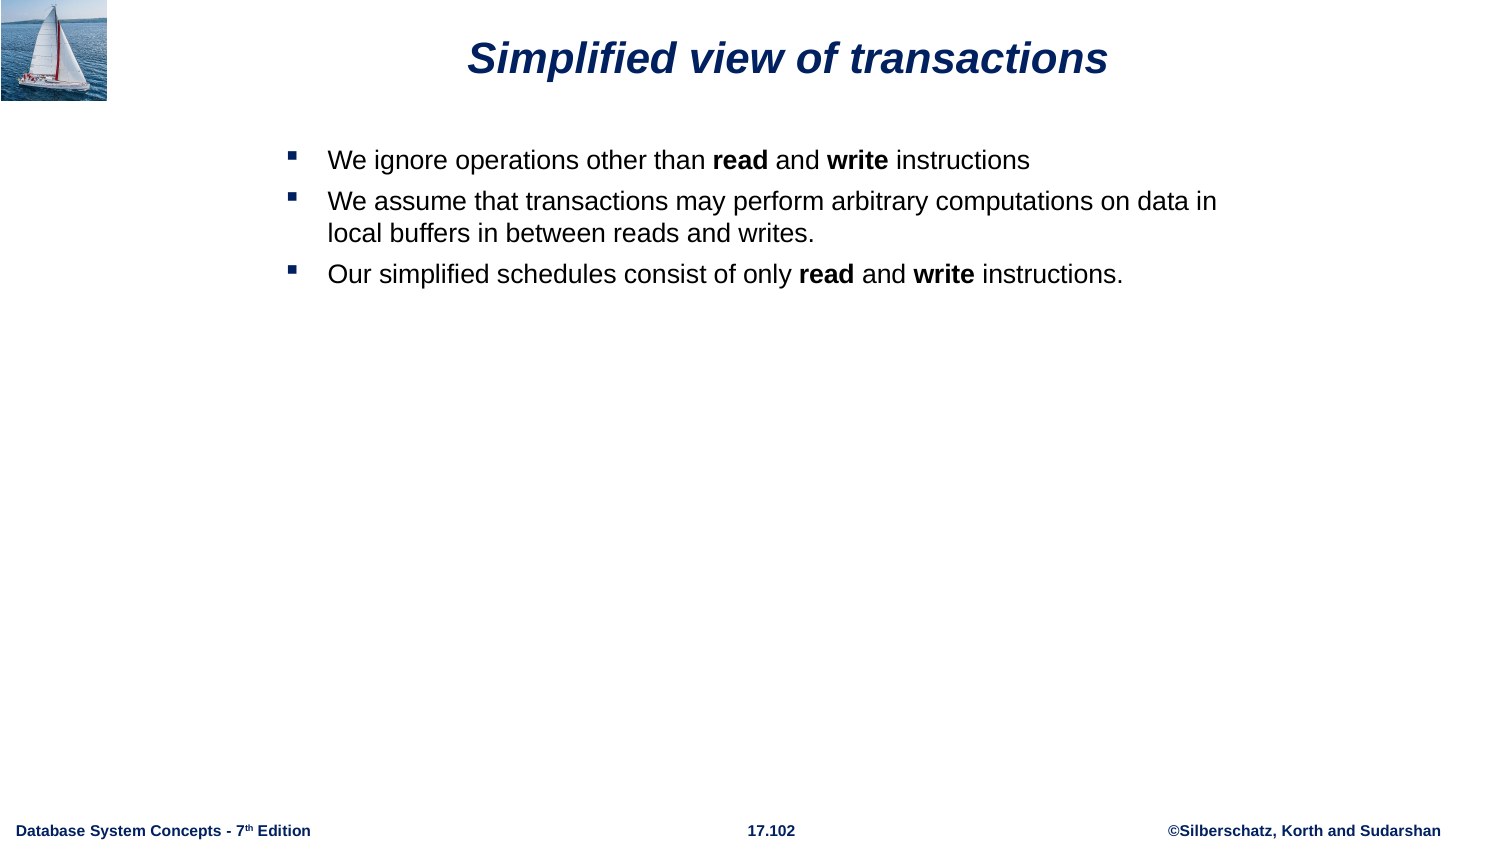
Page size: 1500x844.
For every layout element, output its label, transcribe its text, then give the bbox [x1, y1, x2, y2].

picture [1, 0, 107, 101]
title Simplified view of transactions [125, 14, 1452, 90]
list We ignore operations other than read and write instructions We assume that transactions may perform arbitrary computations on data in local buffers in between reads and writes. Our simplified schedules consist of only read and write instructions. [270, 135, 1240, 797]
